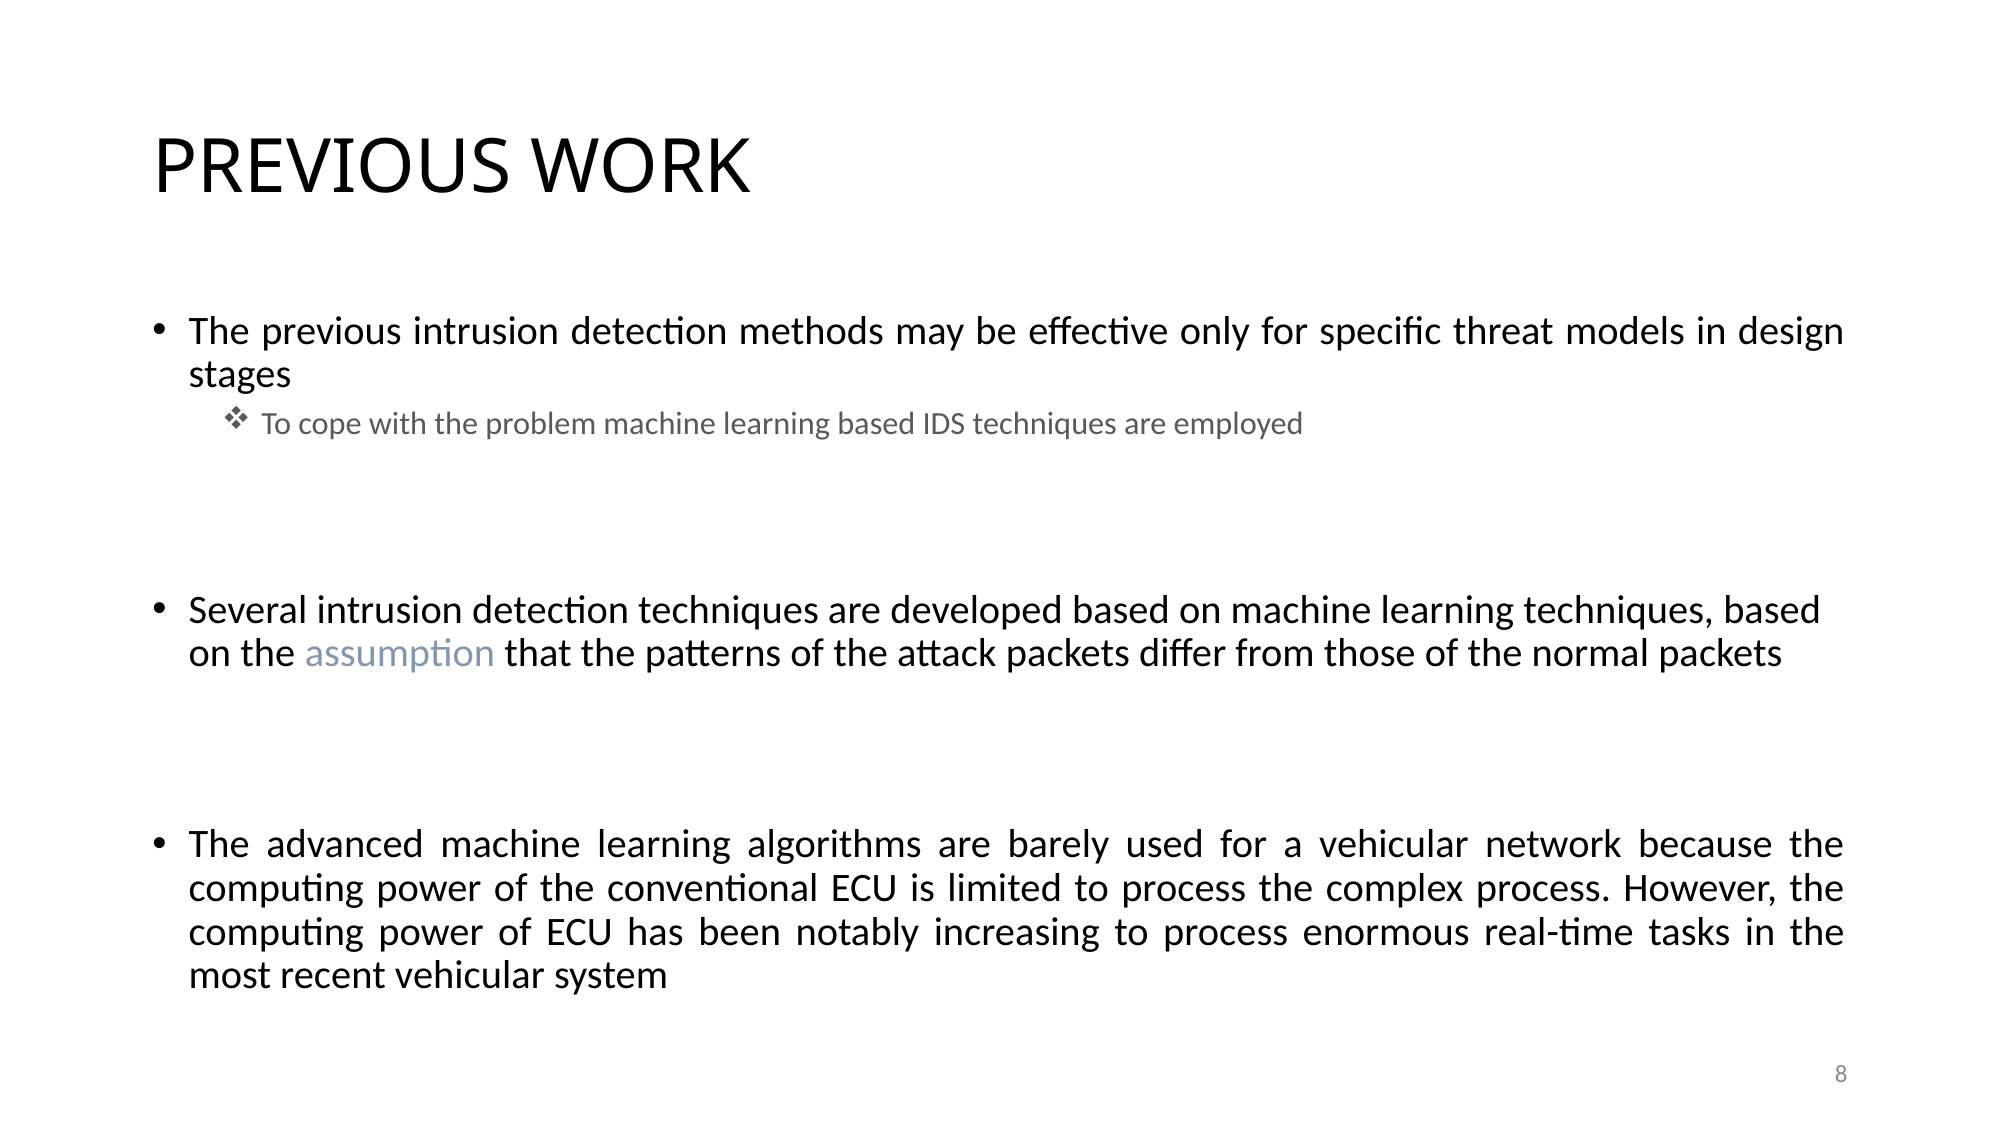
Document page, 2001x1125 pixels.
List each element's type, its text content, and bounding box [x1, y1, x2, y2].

list The previous intrusion detection methods may be effective only for specific threat models in design stages To cope with the problem machine learning based IDS techniques are employed Several intrusion detection techniques are developed based on machine learning techniques, based on the assumption that the patterns of the attack packets differ from those of the normal packets The advanced machine learning algorithms are barely used for a vehicular network because the computing power of the conventional ECU is limited to process the complex process. However, the computing power of ECU has been notably increasing to process enormous real-time tasks in the most recent vehicular system [137, 301, 1863, 1016]
title PREVIOUS WORK [137, 59, 1863, 278]
slide_number 8 [1412, 1042, 1863, 1103]
